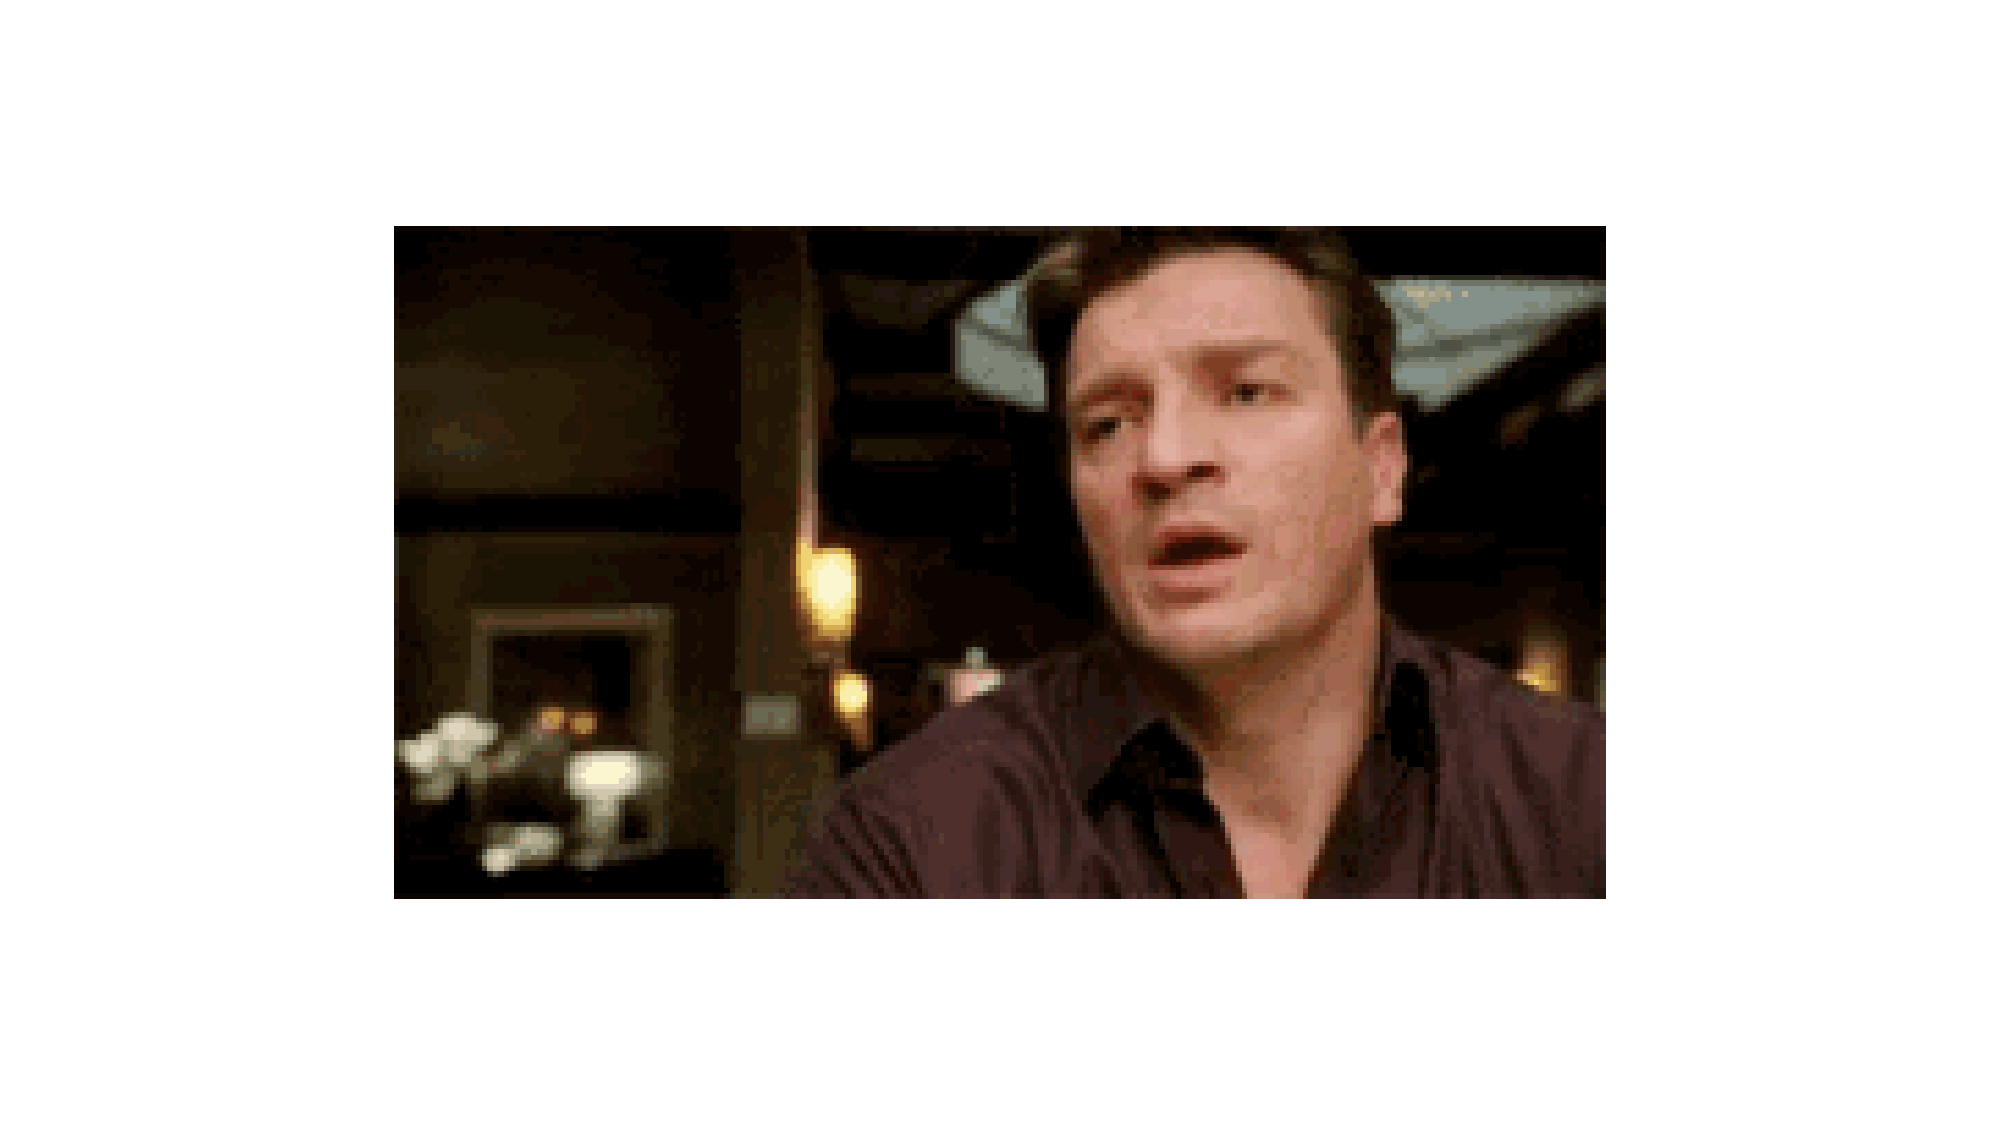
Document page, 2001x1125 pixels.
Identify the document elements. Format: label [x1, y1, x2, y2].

picture [394, 226, 1606, 899]
